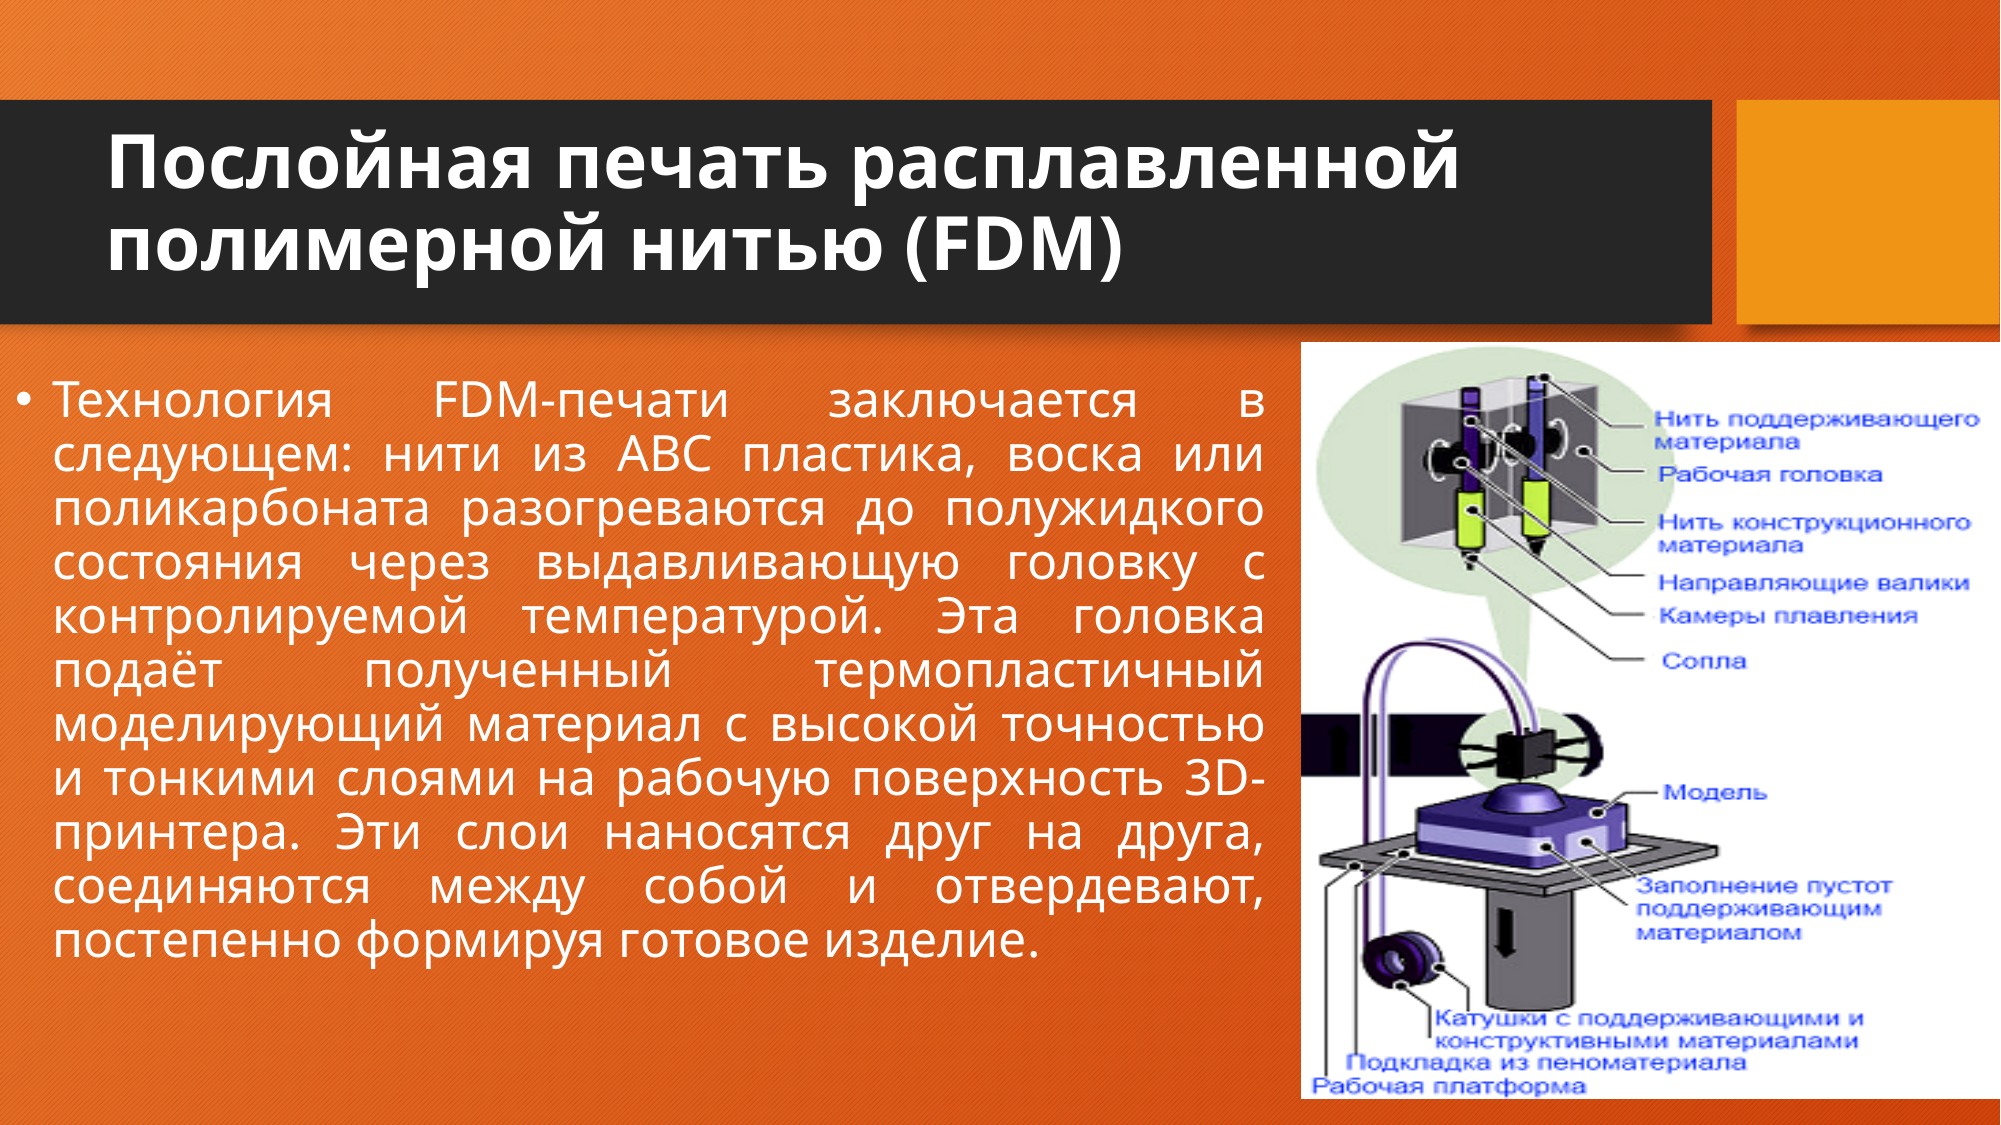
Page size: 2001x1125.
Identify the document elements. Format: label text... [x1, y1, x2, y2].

title Послойная печать расплавленной полимерной нитью (FDM) [90, 116, 1668, 294]
picture [0, 325, 2000, 1099]
list Технология FDM-печати заключается в следующем: нити из ABC пластика, воска или поликарбоната разогреваются до полужидкого состояния через выдавливающую головку с контролируемой температурой. Эта головка подаёт полученный термопластичный моделирующий материал с высокой точностью и тонкими слоями на рабочую поверхность 3D-принтера. Эти слои наносятся друг на друга, соединяются между собой и отвердевают, постепенно формируя готовое изделие. [0, 367, 1282, 1069]
